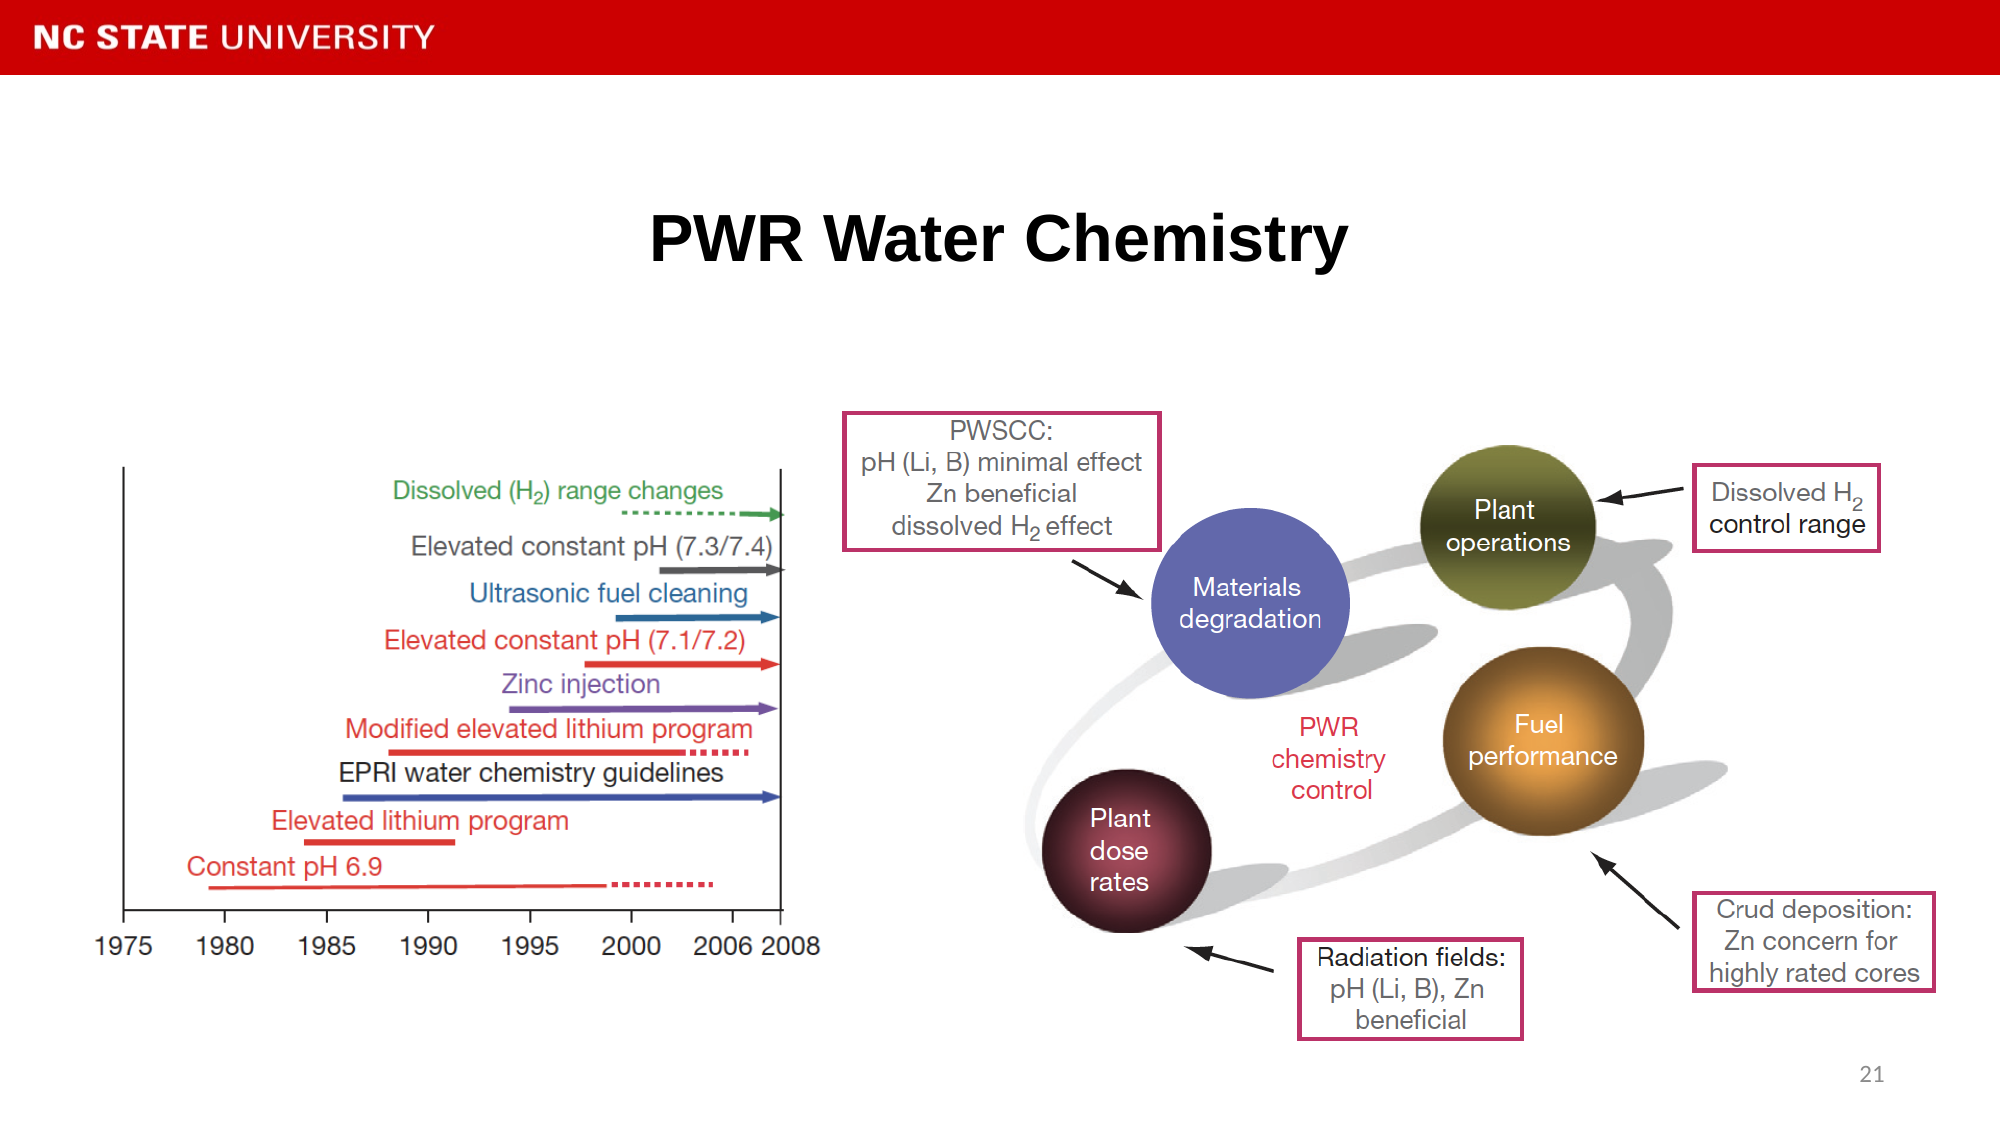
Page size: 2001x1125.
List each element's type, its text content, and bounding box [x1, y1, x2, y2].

picture [0, 0, 2000, 75]
title PWR Water Chemistry [99, 147, 1900, 323]
picture [62, 360, 1969, 1054]
slide_number 21 [1433, 1062, 1900, 1103]
